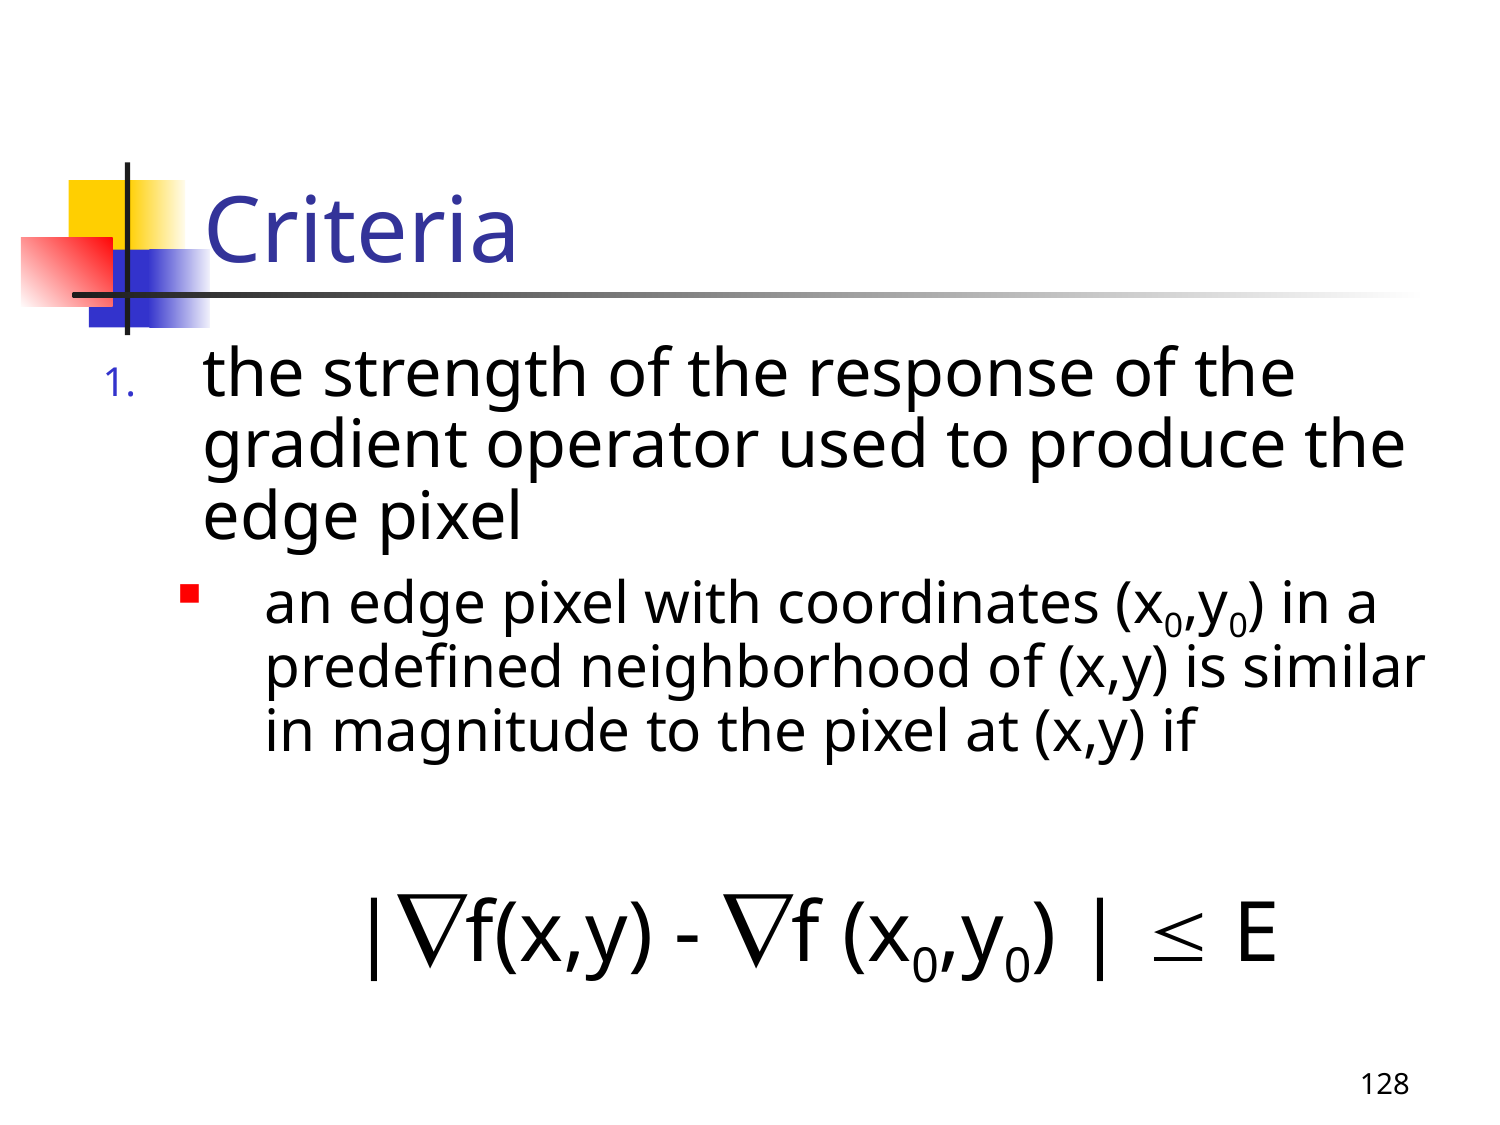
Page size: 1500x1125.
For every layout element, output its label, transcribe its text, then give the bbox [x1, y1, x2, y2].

slide_number 128 [1112, 1037, 1426, 1113]
title Criteria [188, 101, 1468, 289]
list the strength of the response of the gradient operator used to produce the edge pixel an edge pixel with coordinates (x0,y0) in a predefined neighborhood of (x,y) is similar in magnitude to the pixel at (x,y) if |f(x,y) - f (x0,y0) |  E [87, 331, 1469, 1006]
